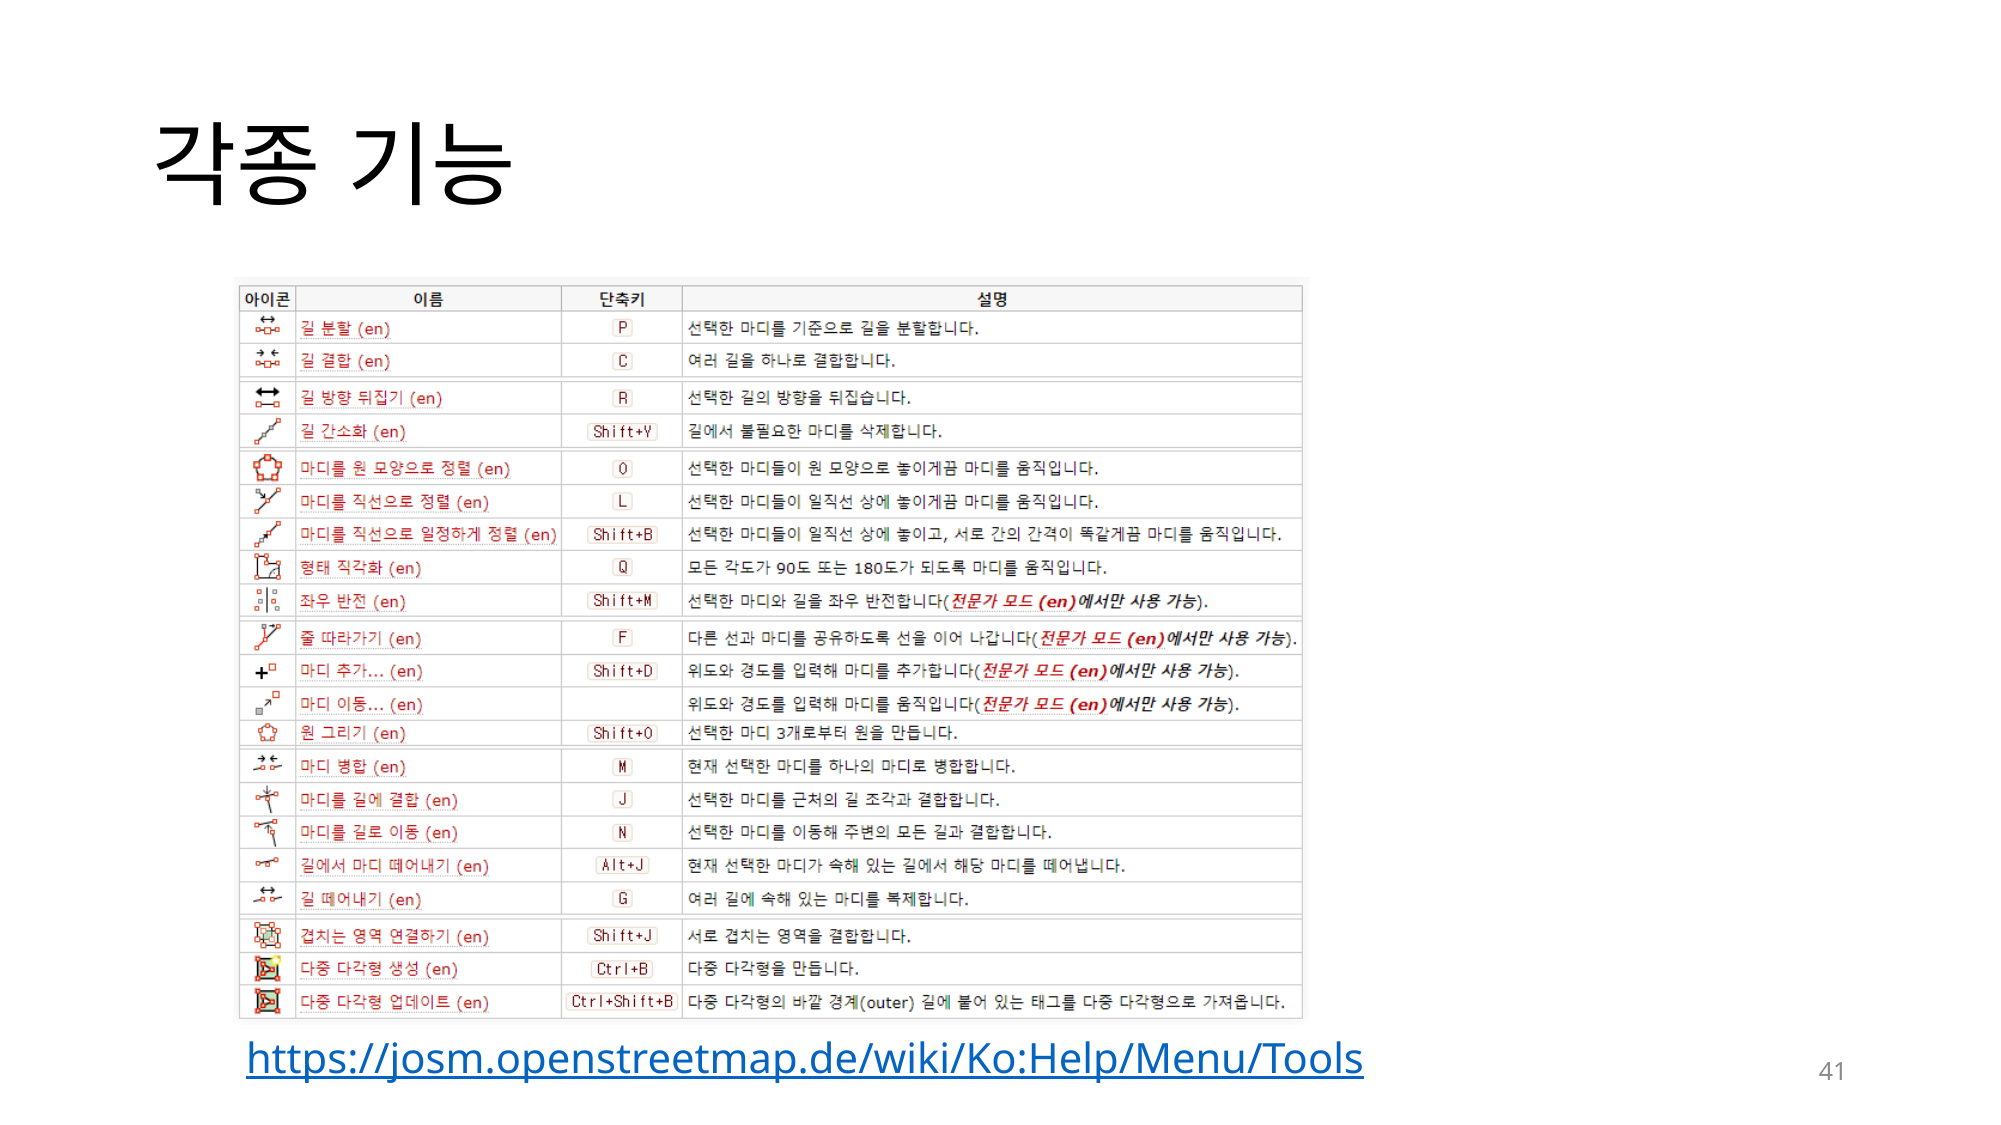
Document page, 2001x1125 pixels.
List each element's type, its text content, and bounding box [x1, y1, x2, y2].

slide_number 41 [1412, 1042, 1863, 1103]
title 각종 기능 [137, 59, 1863, 278]
picture [233, 277, 1309, 1025]
text_box https://josm.openstreetmap.de/wiki/Ko:Help/Menu/Tools [231, 1024, 1635, 1106]
